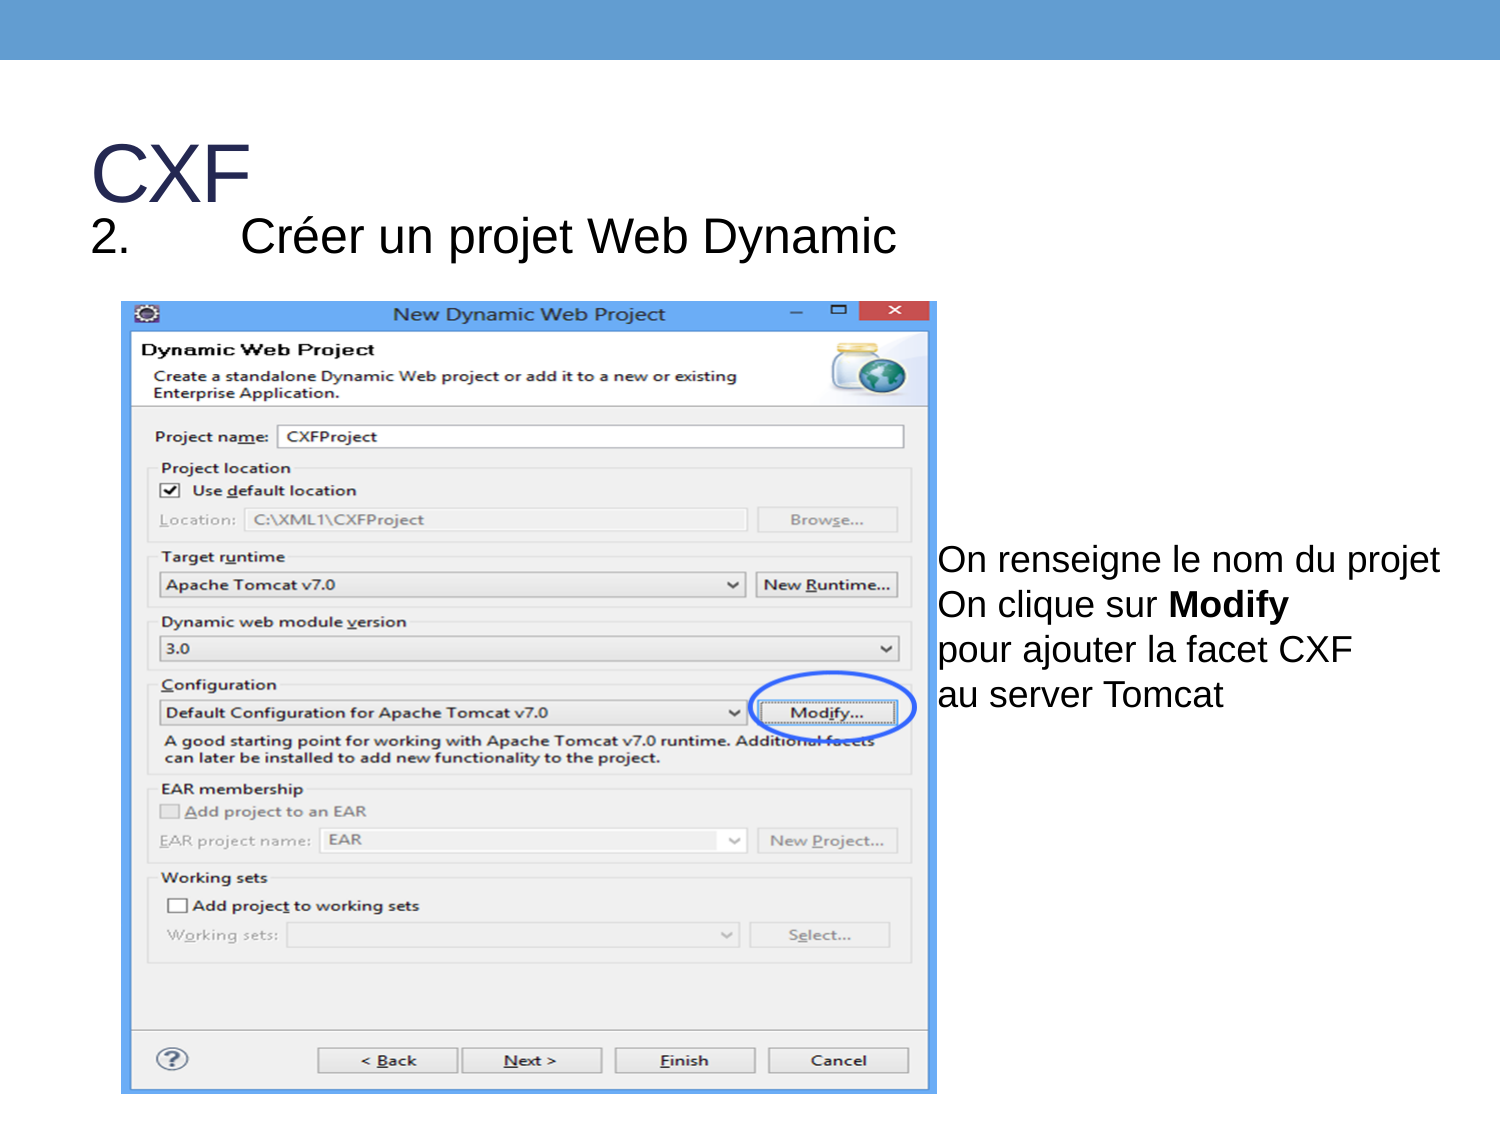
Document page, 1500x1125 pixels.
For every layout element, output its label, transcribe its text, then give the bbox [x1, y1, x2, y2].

list 2. Créer un projet Web Dynamic [75, 196, 1425, 1005]
title CXF [75, 87, 1425, 196]
text_box On renseigne le nom du projet On clique sur Modify pour ajouter la facet CXF au server Tomcat [944, 527, 1456, 723]
picture [120, 301, 937, 1095]
